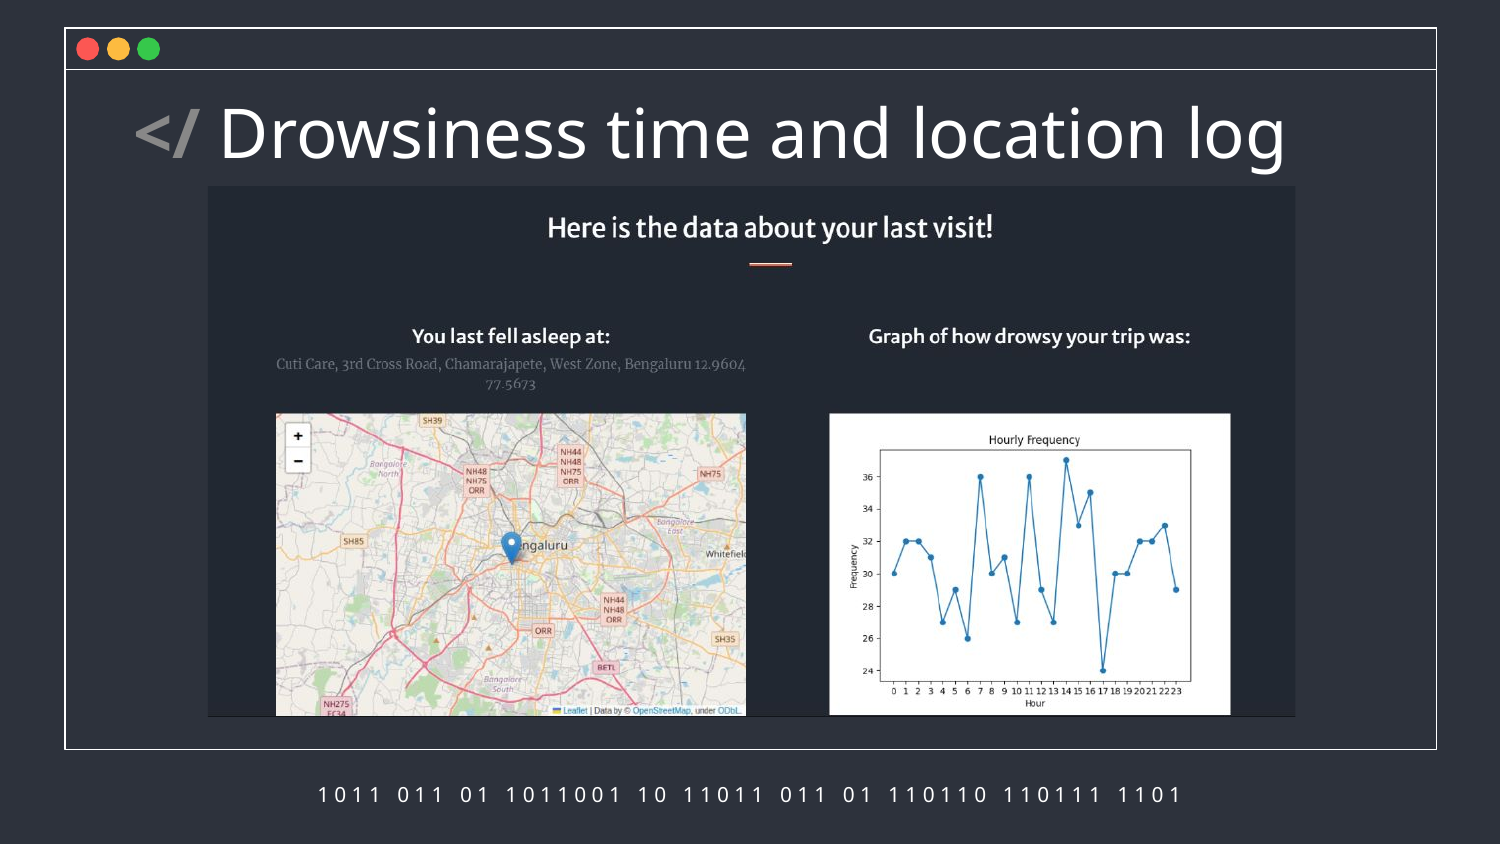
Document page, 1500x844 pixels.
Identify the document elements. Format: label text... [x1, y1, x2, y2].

picture [207, 185, 1296, 717]
title </ Drowsiness time and location log [118, 75, 1382, 170]
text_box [78, 39, 159, 59]
